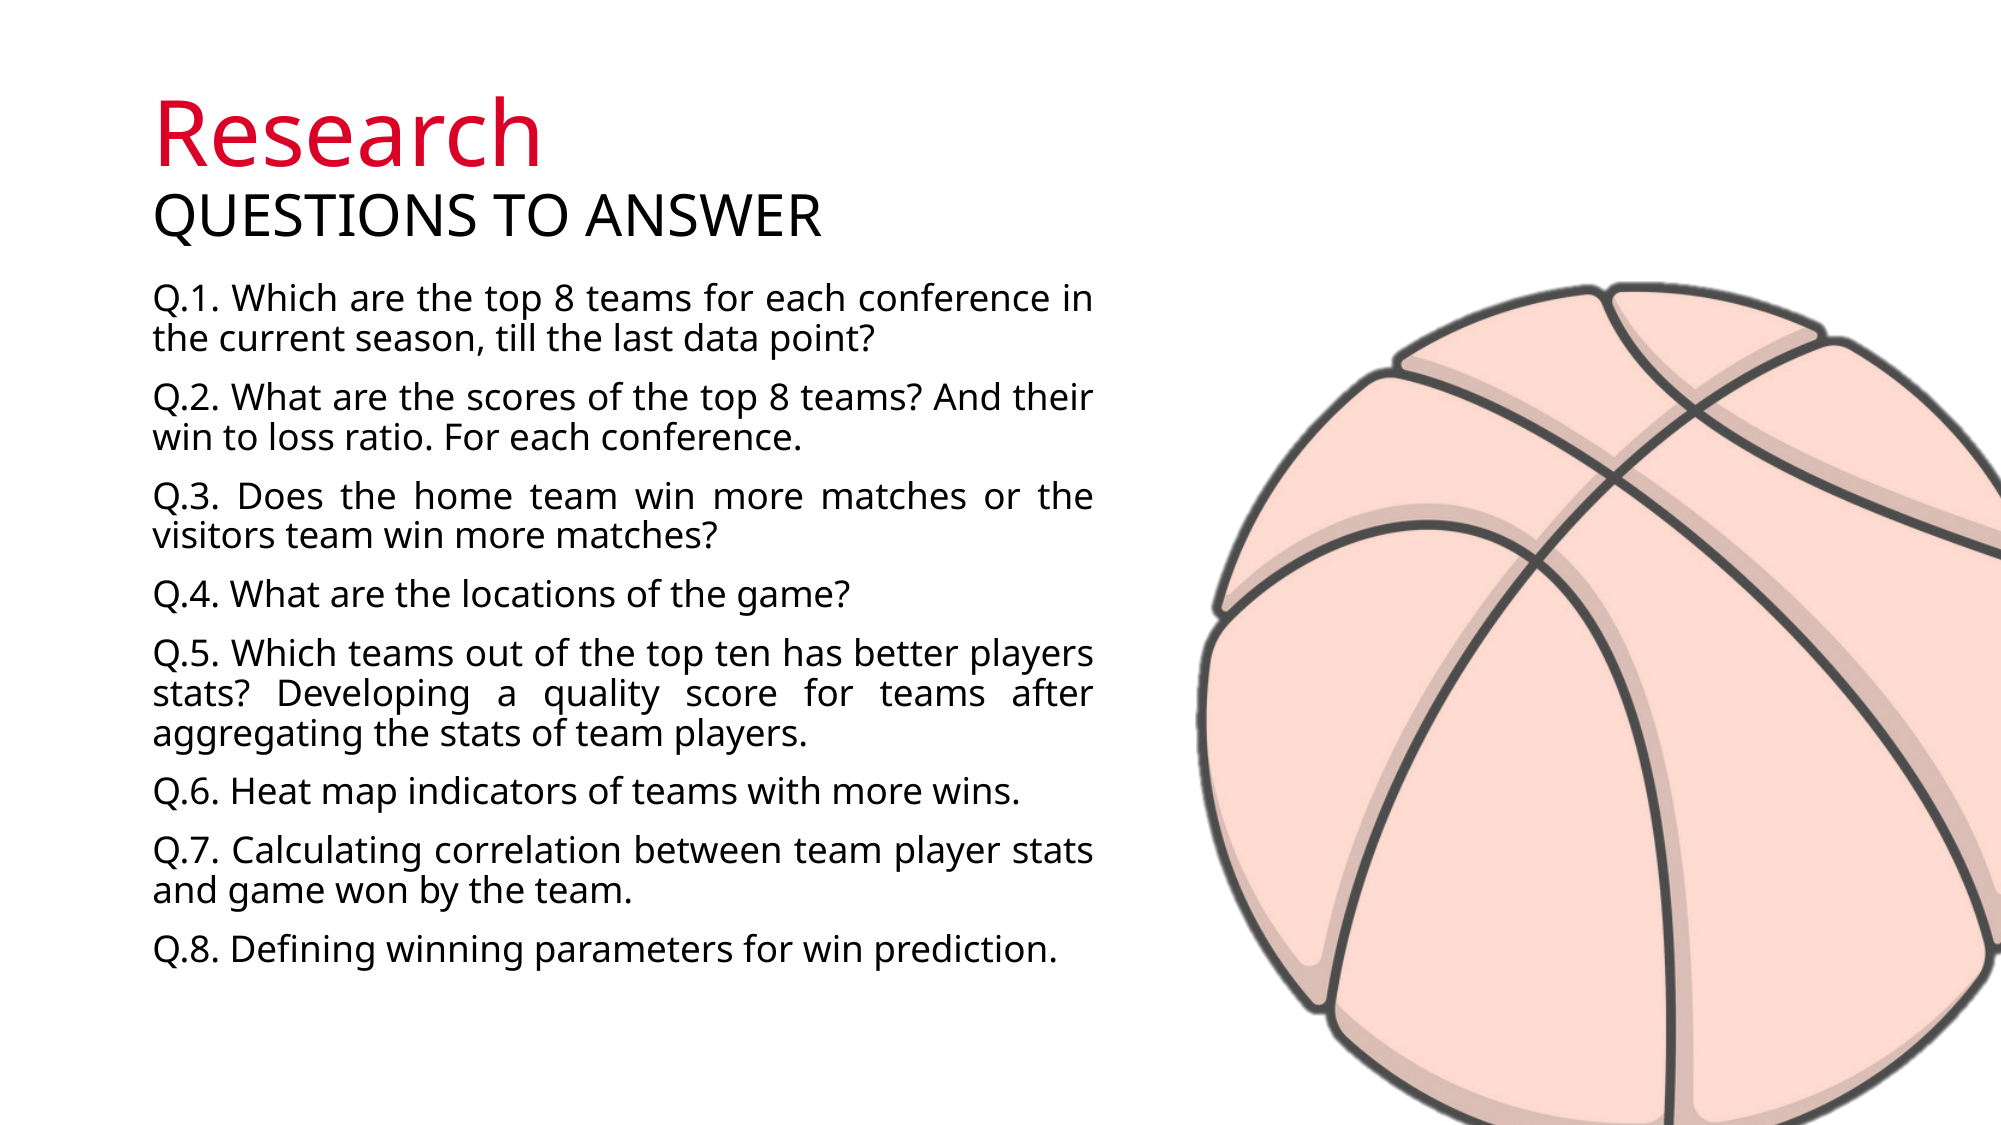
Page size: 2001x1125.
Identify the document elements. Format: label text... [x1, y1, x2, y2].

picture [1124, 207, 2000, 1125]
title Research QUESTIONS TO ANSWER [137, 59, 1111, 272]
list Q.1. Which are the top 8 teams for each conference in the current season, till the last data point? Q.2. What are the scores of the top 8 teams? And their win to loss ratio. For each conference. Q.3. Does the home team win more matches or the visitors team win more matches? Q.4. What are the locations of the game? Q.5. Which teams out of the top ten has better players stats? Developing a quality score for teams after aggregating the stats of team players. Q.6. Heat map indicators of teams with more wins. Q.7. Calculating correlation between team player stats and game won by the team. Q.8. Defining winning parameters for win prediction. [137, 272, 1111, 987]
